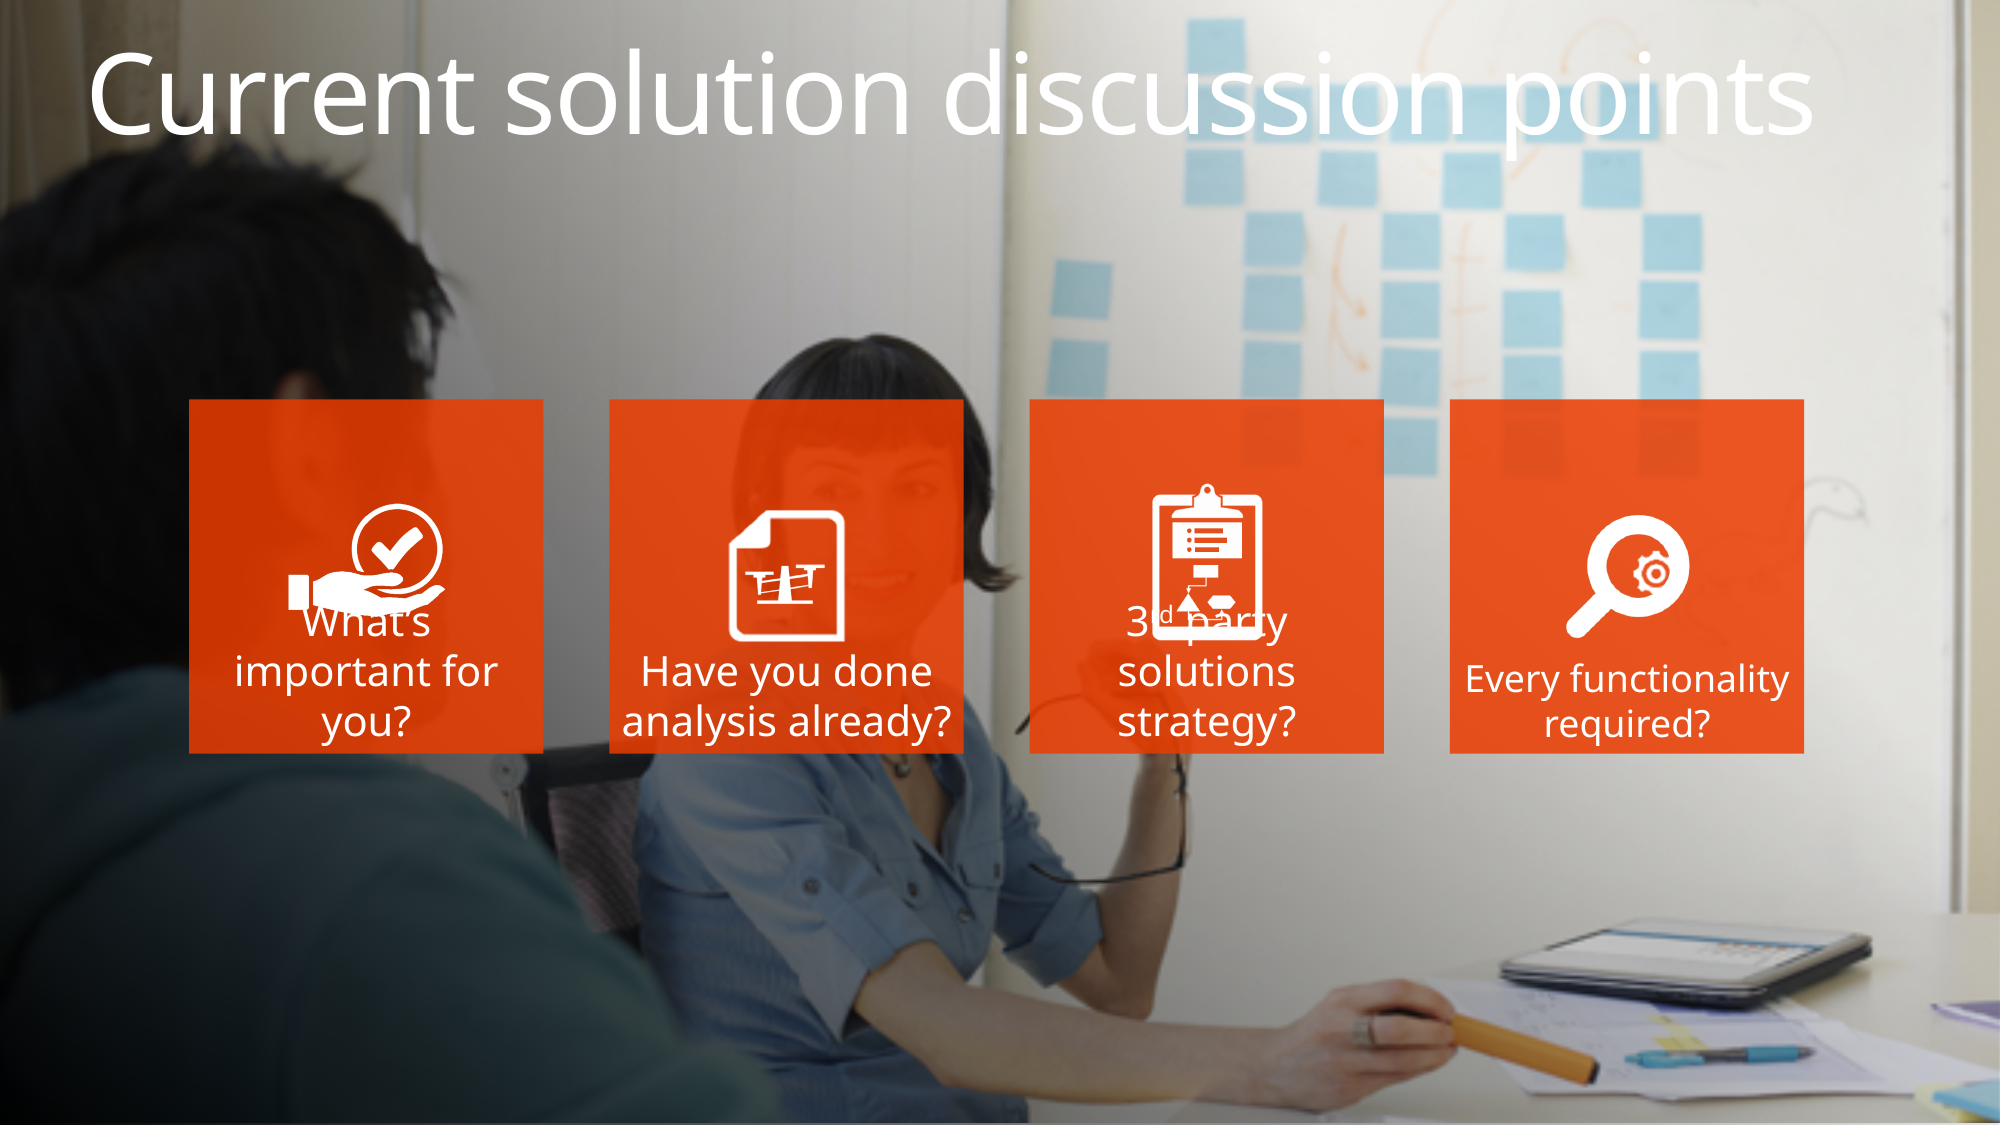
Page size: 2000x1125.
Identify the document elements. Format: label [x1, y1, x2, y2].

text_box [609, 399, 964, 754]
text_box [1029, 399, 1385, 754]
text_box [188, 399, 544, 754]
picture [0, 0, 2000, 1124]
text_box [1449, 399, 1805, 754]
